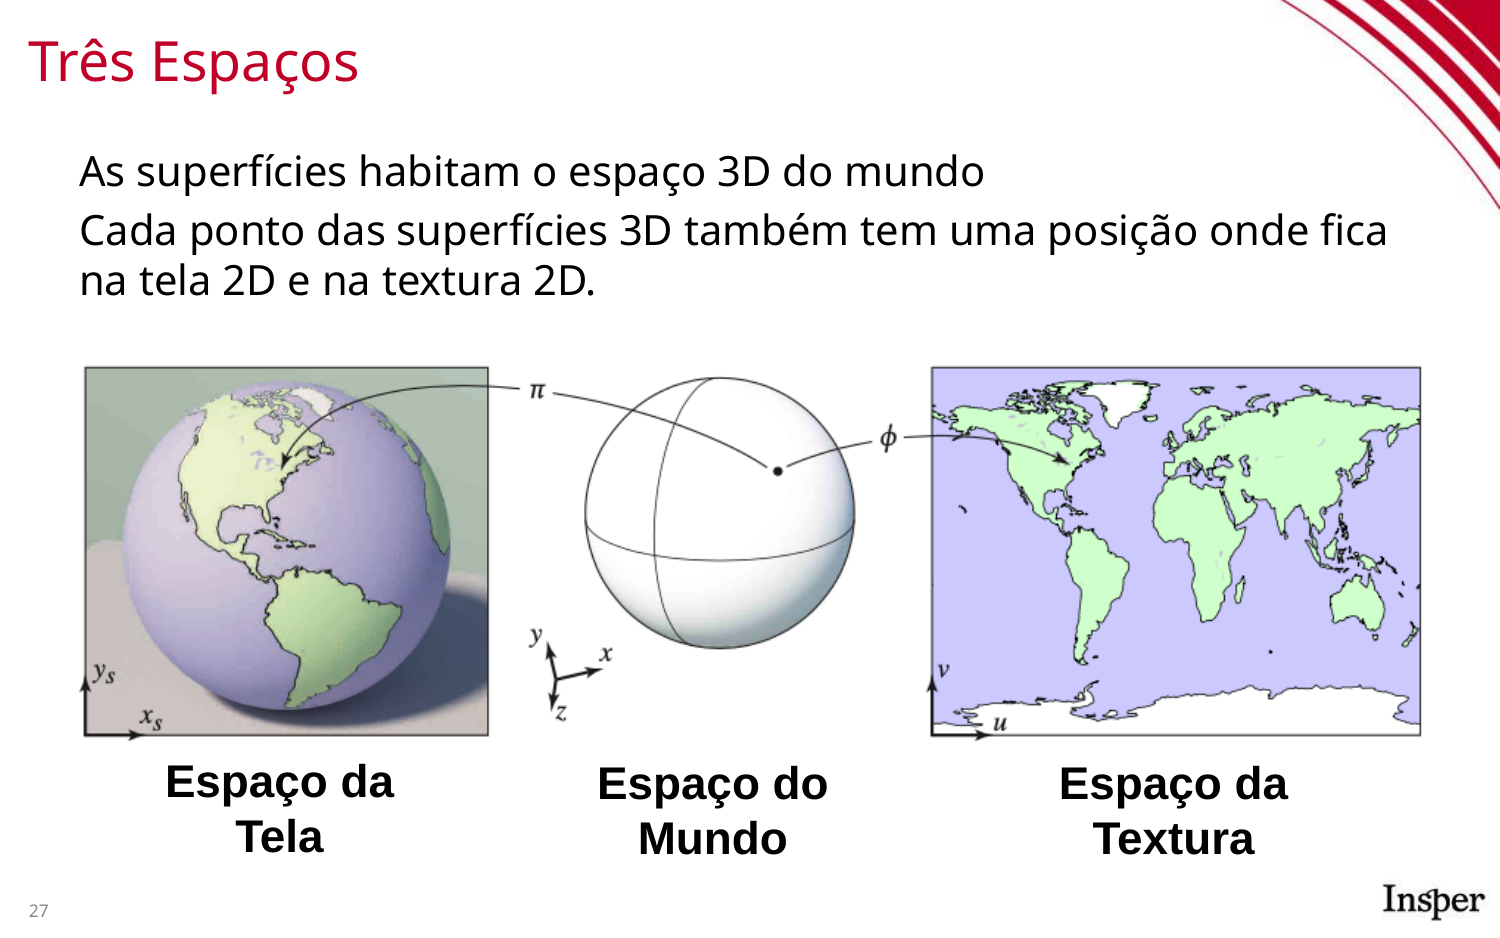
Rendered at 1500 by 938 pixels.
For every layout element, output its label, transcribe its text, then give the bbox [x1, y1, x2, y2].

list As superfícies habitam o espaço 3D do mundo Cada ponto das superfícies 3D também tem uma posição onde fica na tela 2D e na textura 2D. [64, 137, 1447, 324]
text_box Espaço da Textura [986, 755, 1361, 817]
text_box Espaço do Mundo [526, 755, 900, 817]
text_box Espaço da Tela [125, 755, 434, 815]
title Três Espaços [13, 18, 1397, 104]
picture [74, 0, 1500, 938]
slide_number 27 [0, 887, 78, 938]
